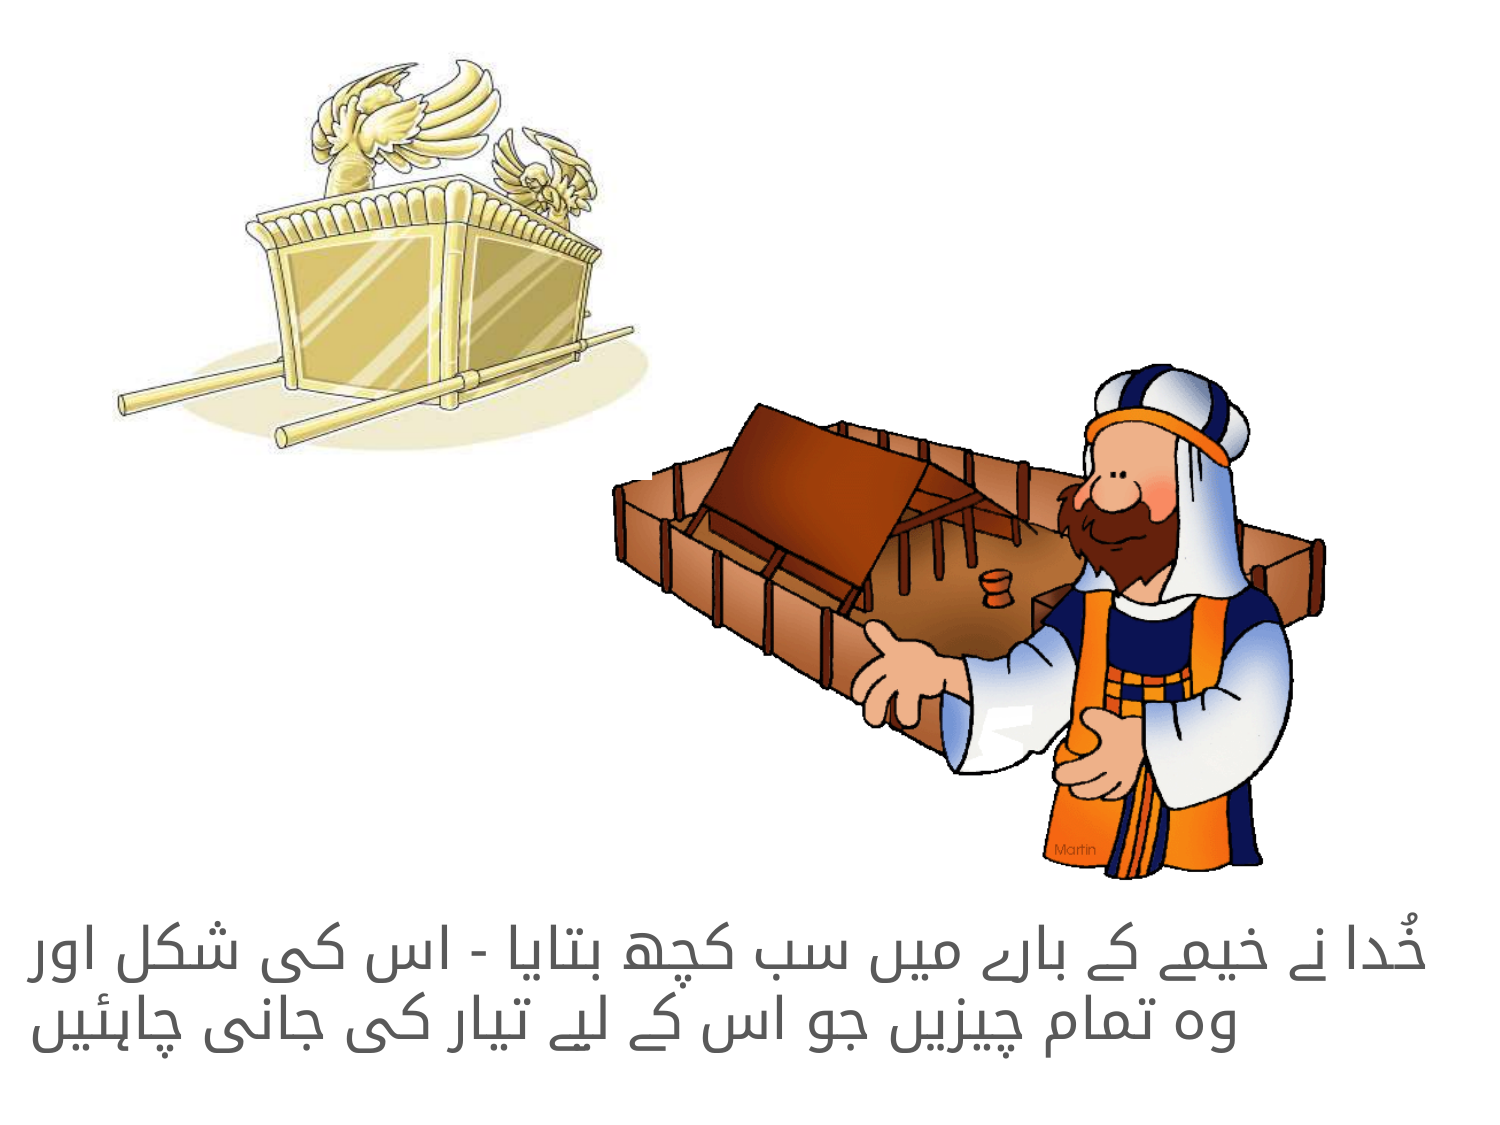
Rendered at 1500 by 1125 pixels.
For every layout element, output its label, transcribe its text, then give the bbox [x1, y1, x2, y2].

text_box خُدا نے خیمے کے بارے میں سب کچھ بتایا - اس کی شکل اور وہ تمام چیزیں جو اس کے لیے تیار کی جانی چاہئیں [14, 903, 1486, 1059]
picture [111, 18, 1340, 895]
